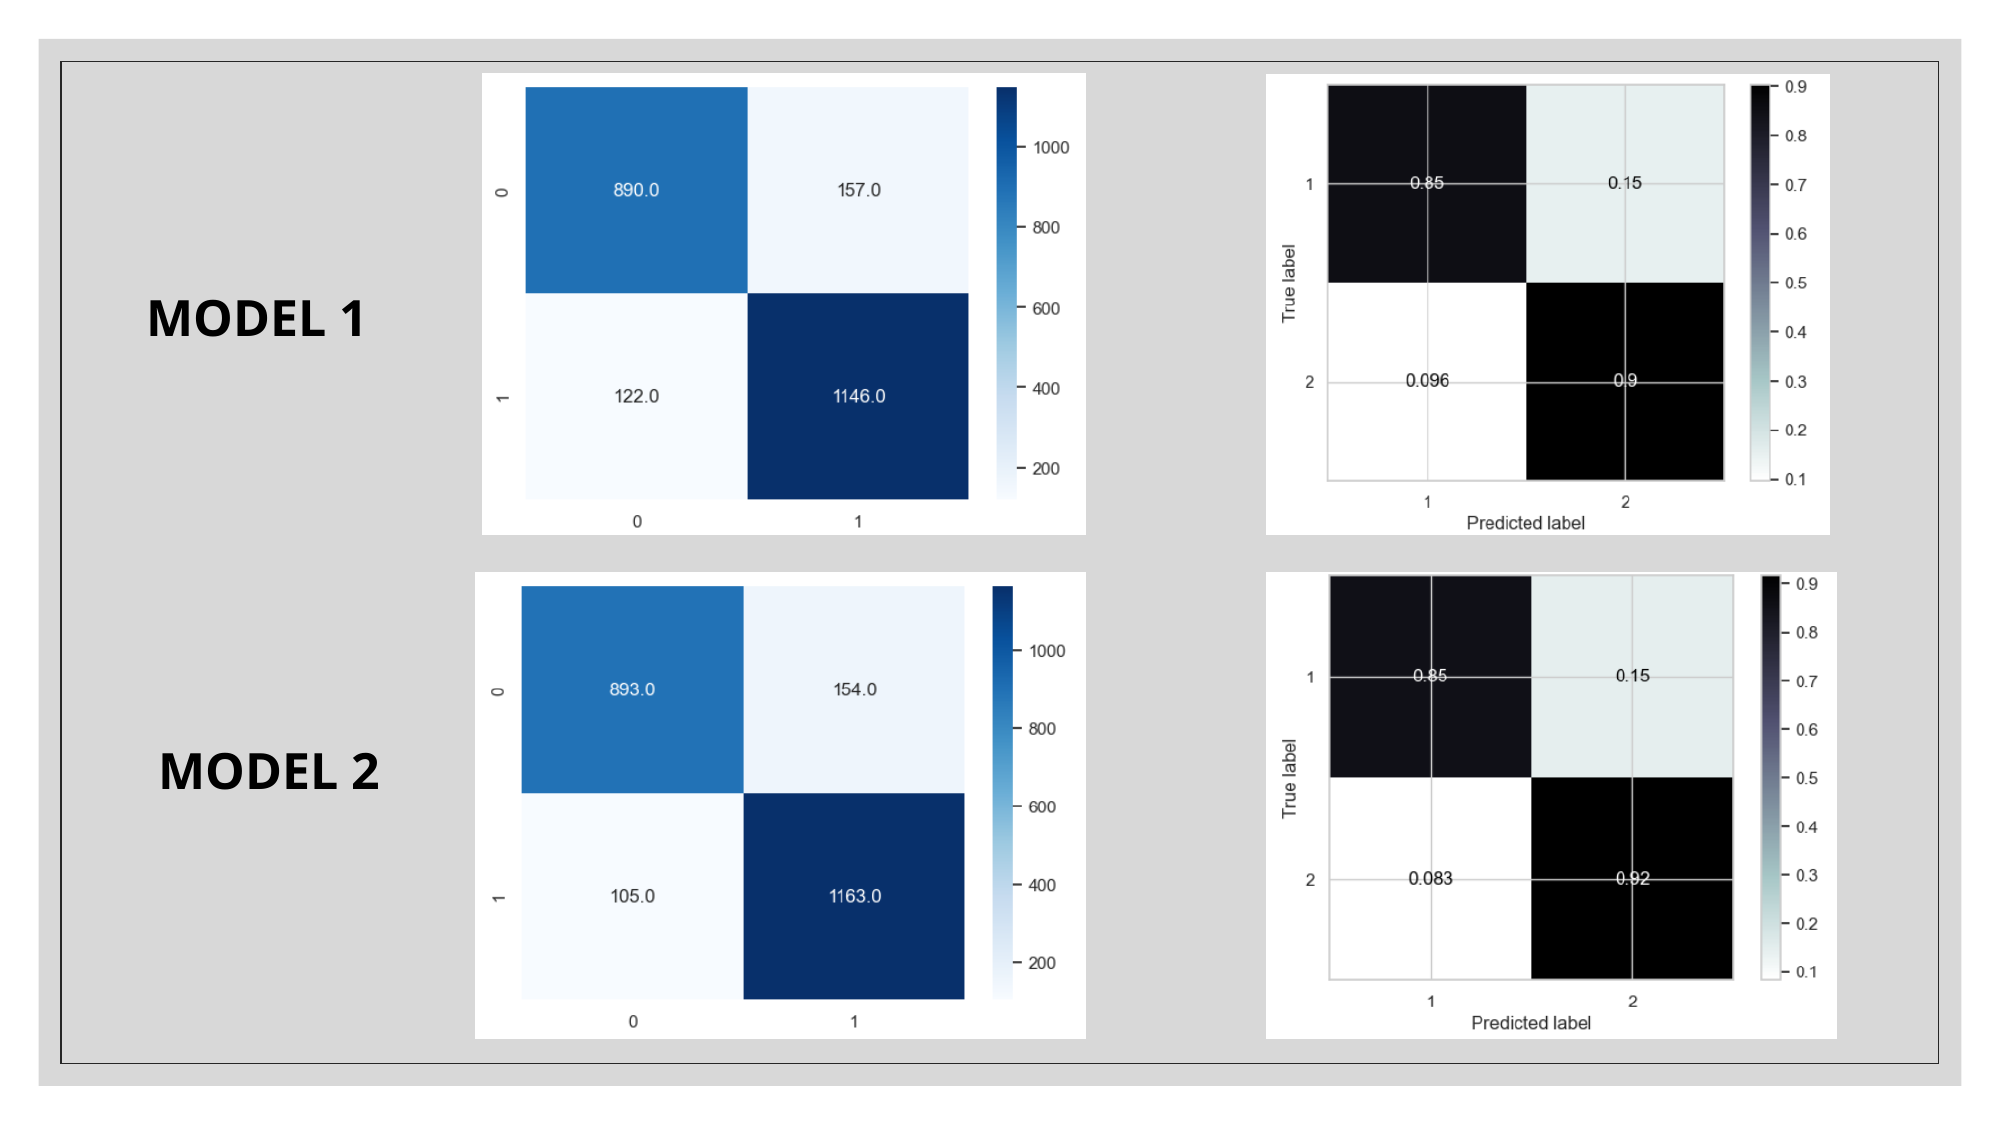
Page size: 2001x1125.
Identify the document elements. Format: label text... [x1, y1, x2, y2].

text_box MODEL 1 [131, 279, 396, 355]
text_box MODEL 2 [143, 731, 396, 807]
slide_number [1190, 990, 1665, 1050]
picture [482, 73, 1086, 536]
picture [475, 572, 1086, 1039]
picture [1265, 74, 1830, 535]
picture [1265, 572, 1837, 1039]
